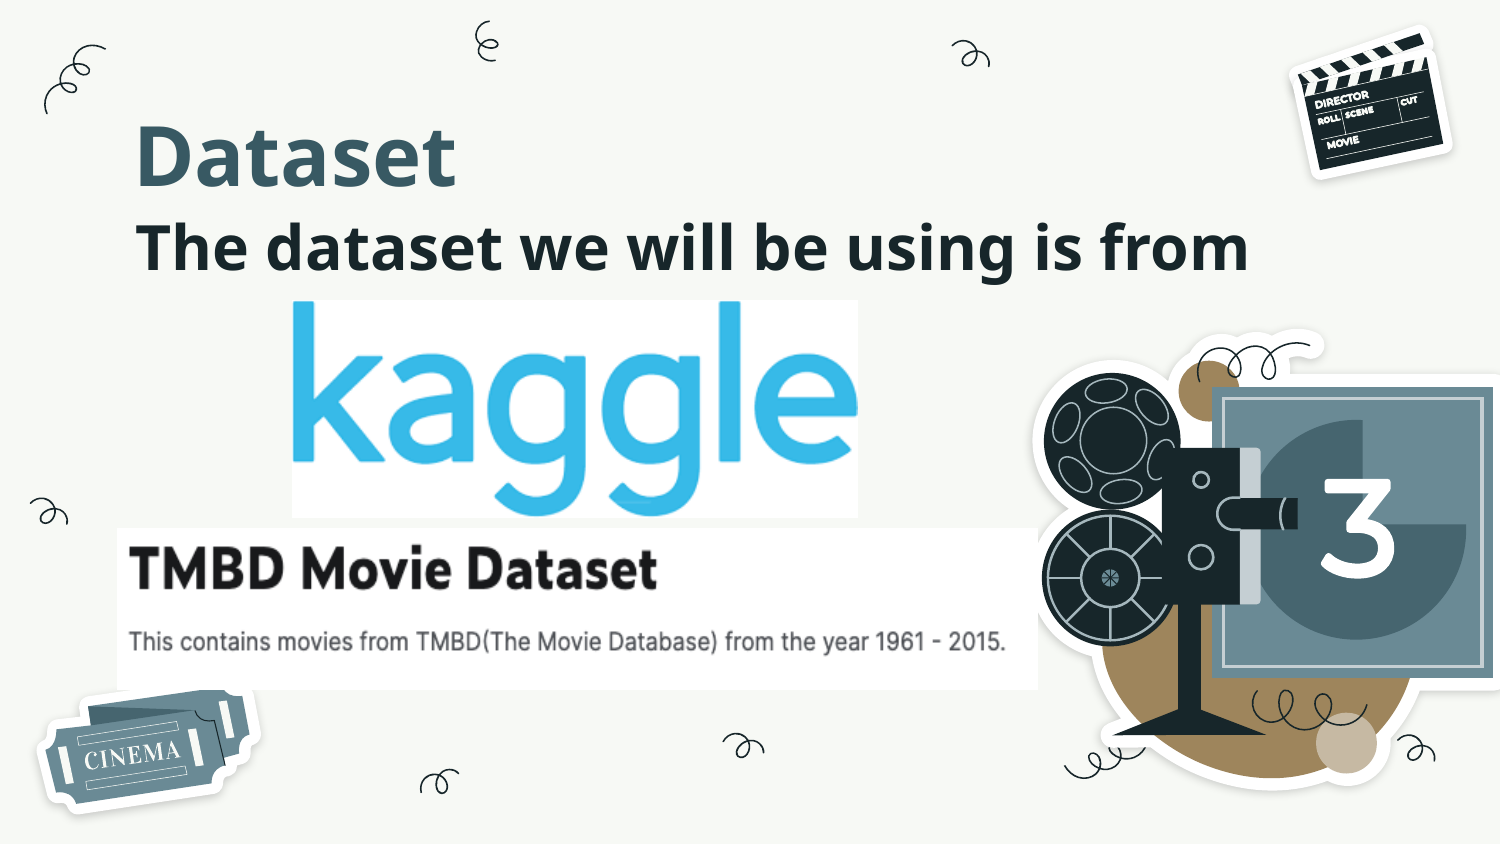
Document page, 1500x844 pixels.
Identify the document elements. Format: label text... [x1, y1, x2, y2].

title Dataset [118, 72, 1289, 167]
picture [117, 528, 1038, 691]
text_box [41, 682, 256, 809]
list The dataset we will be using is from [120, 192, 1429, 287]
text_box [1294, 30, 1447, 174]
picture [291, 300, 858, 519]
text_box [1020, 328, 1500, 791]
